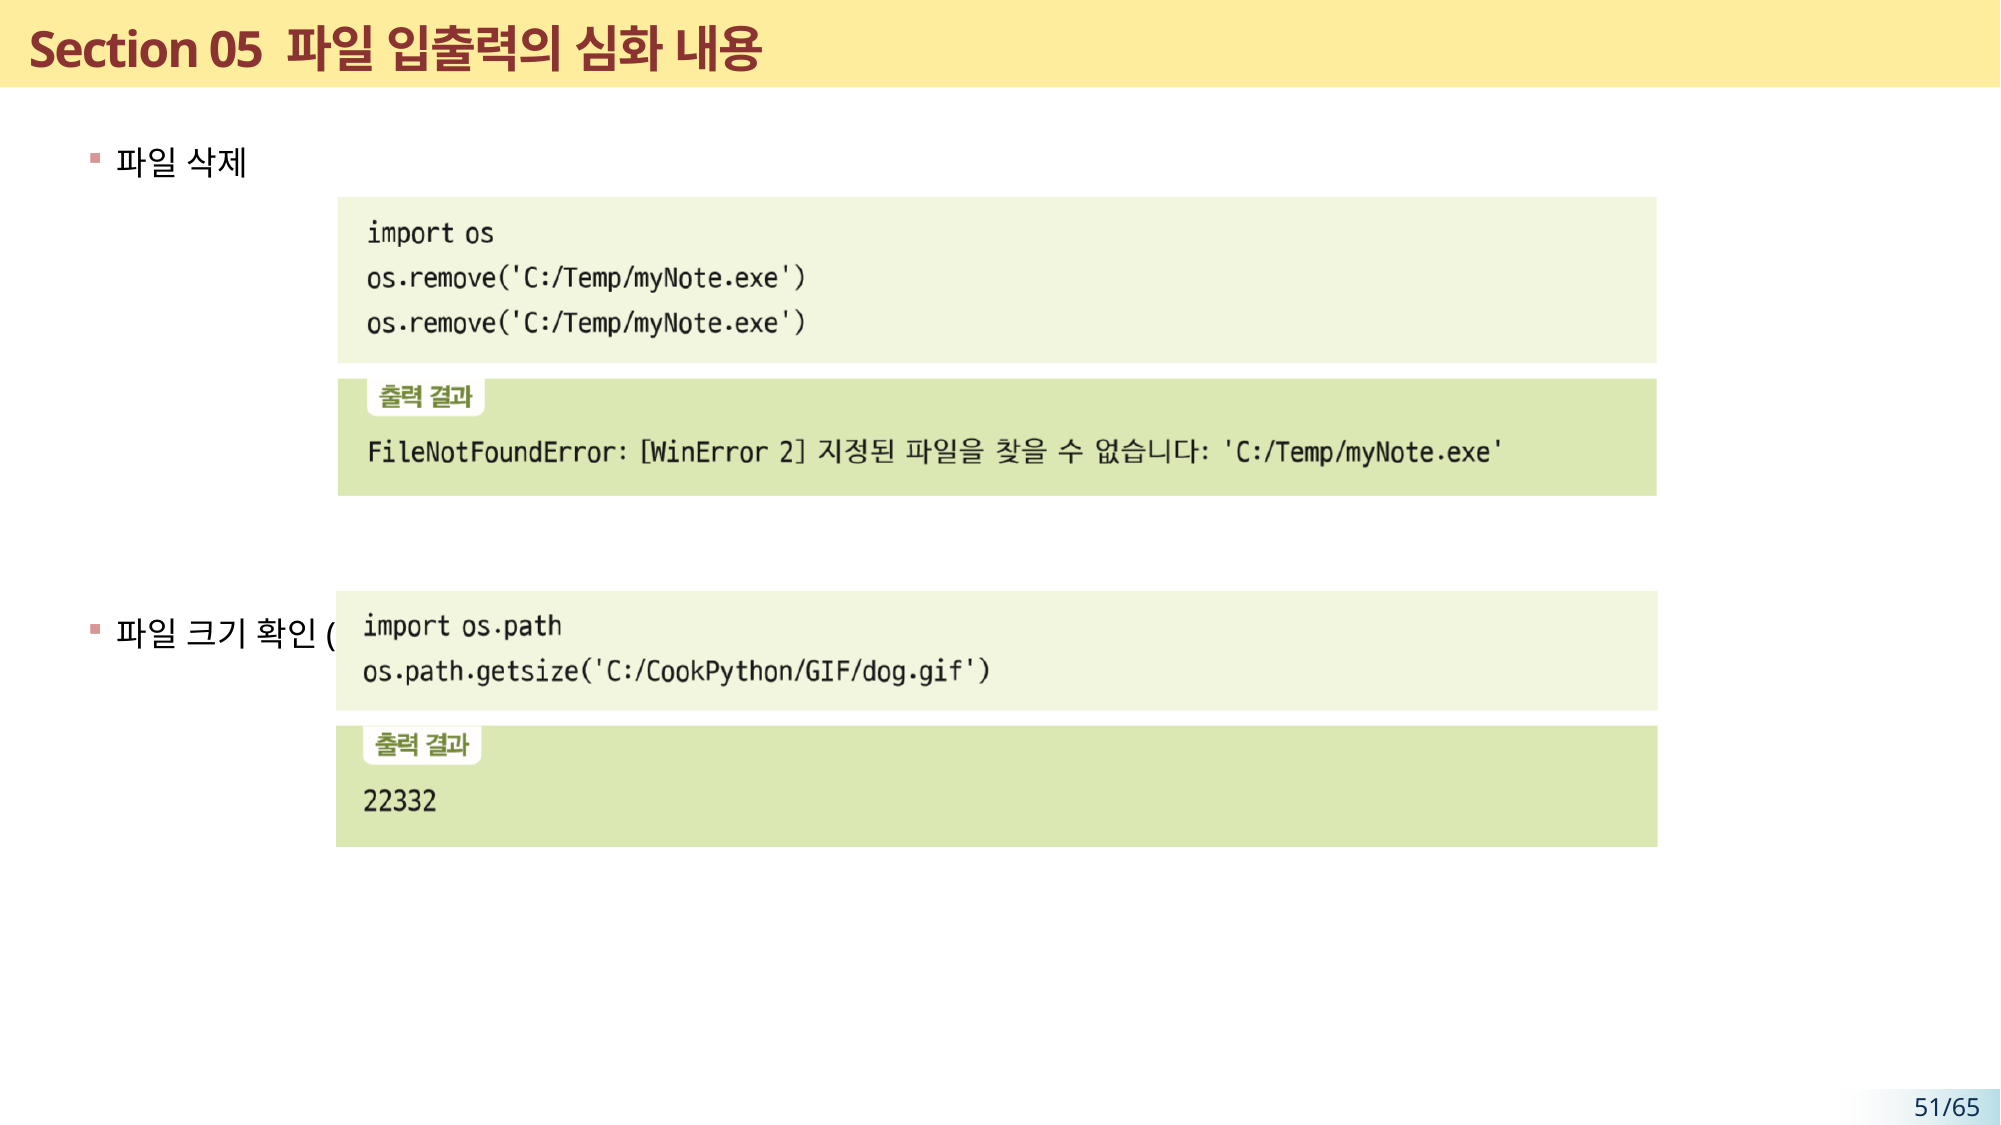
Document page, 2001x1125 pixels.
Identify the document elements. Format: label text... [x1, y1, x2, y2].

picture [336, 591, 1658, 847]
picture [335, 197, 1658, 496]
title Section 05 파일 입출력의 심화 내용 [13, 8, 1717, 87]
list 파일 삭제 파일 크기 확인(바이트 단위로 출력) [13, 126, 1975, 1057]
